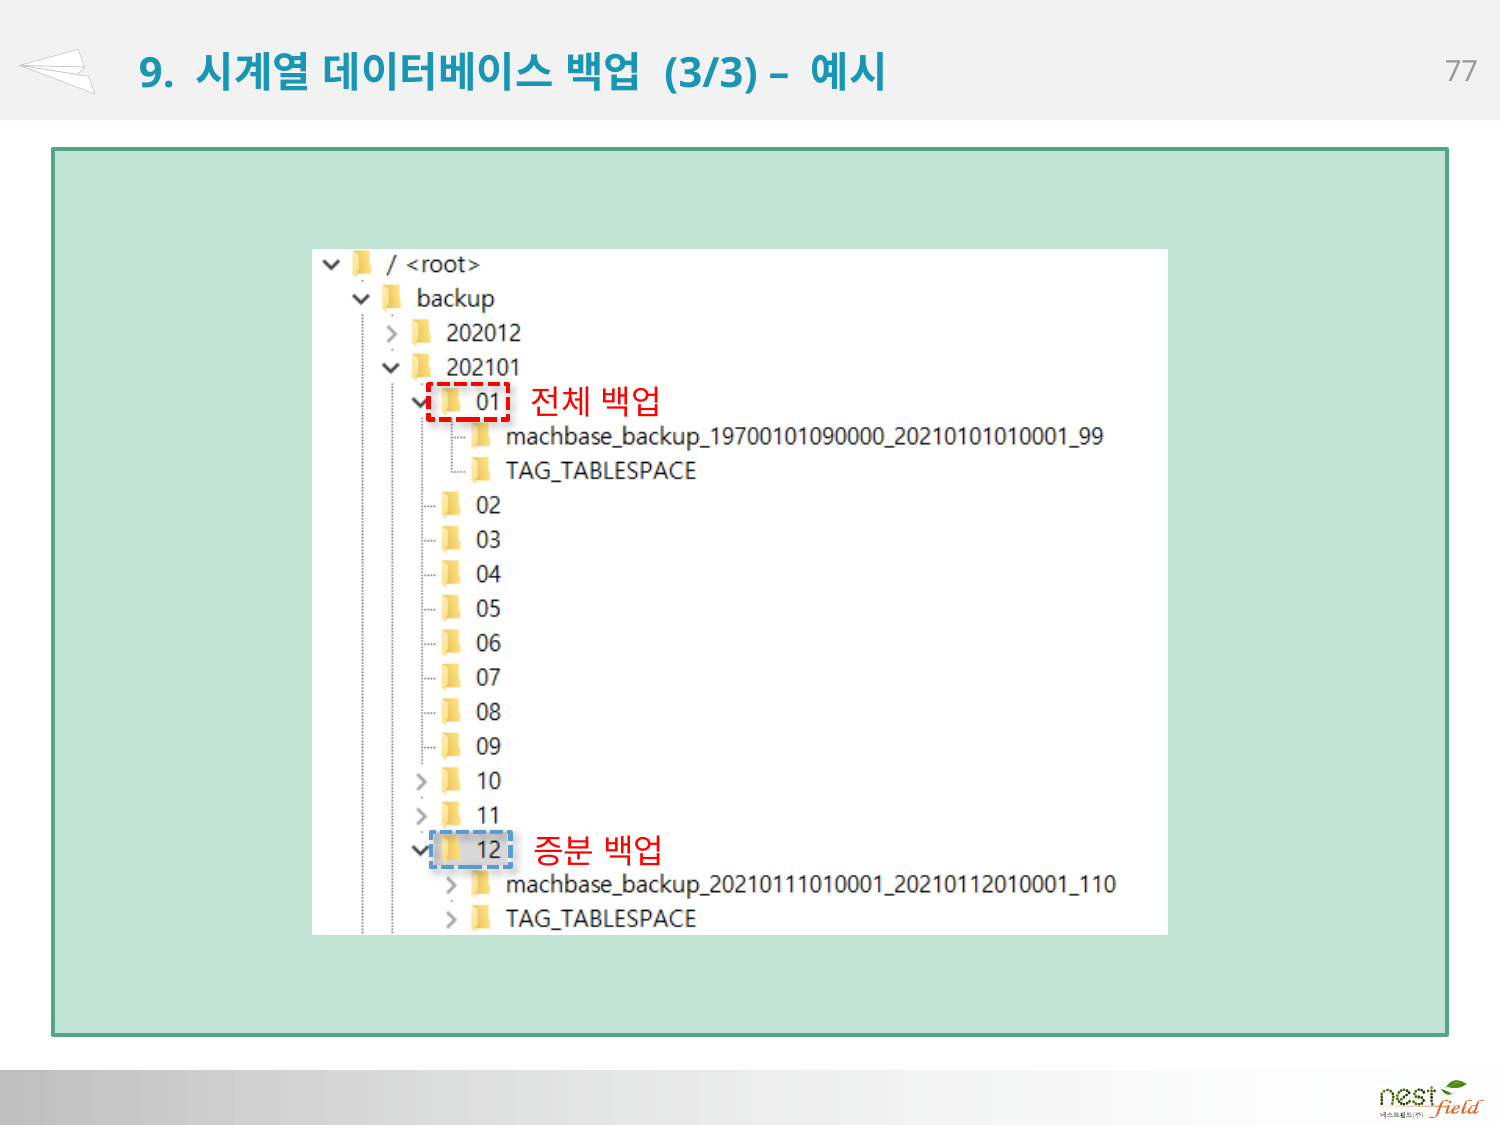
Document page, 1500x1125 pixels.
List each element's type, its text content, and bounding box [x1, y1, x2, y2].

picture [312, 249, 1168, 935]
text_box [53, 148, 1447, 1035]
title 9. 시계열 데이터베이스 백업 (3/3) – 예시 [123, 42, 1459, 100]
picture [1376, 1076, 1484, 1118]
